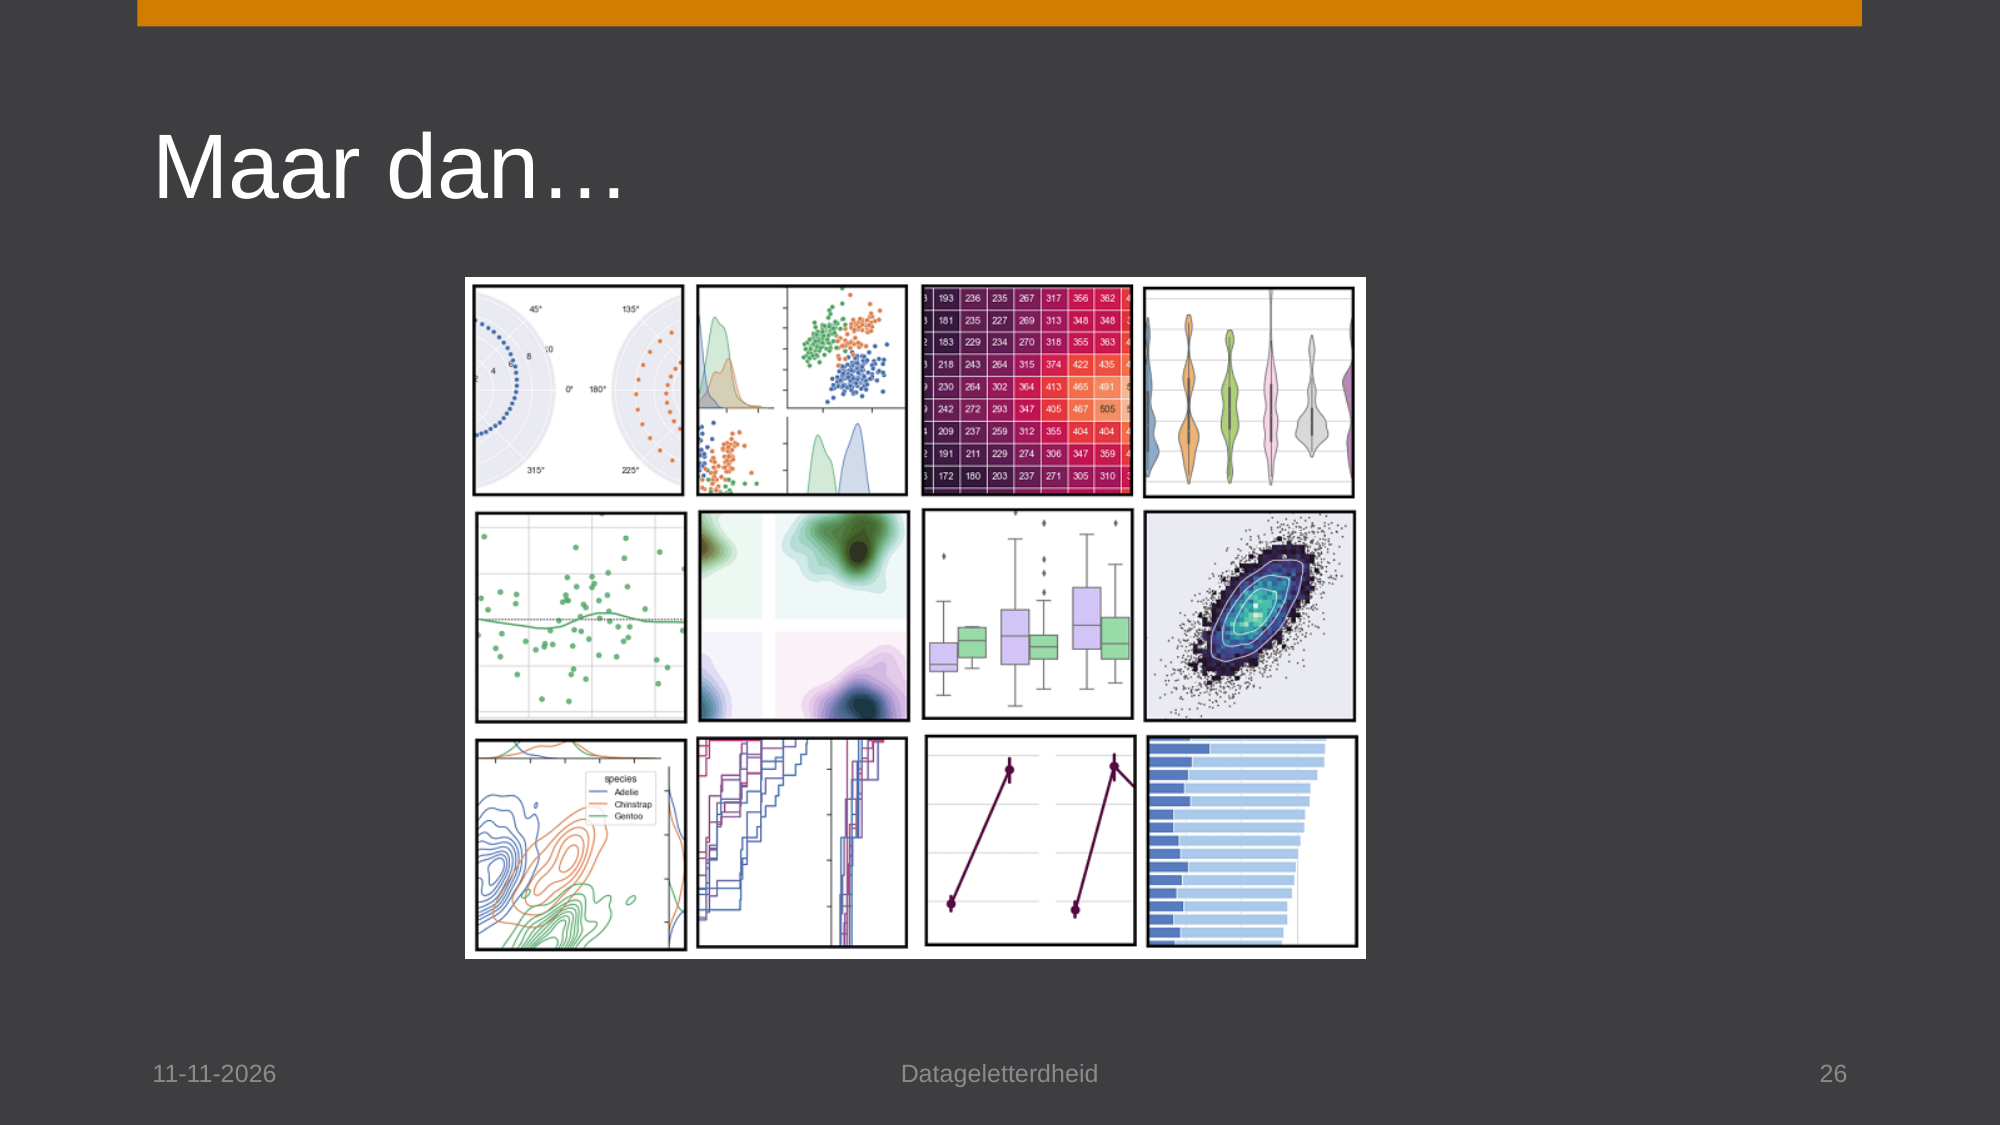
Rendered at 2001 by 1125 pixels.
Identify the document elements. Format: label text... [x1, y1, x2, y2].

footer Datageletterdheid [662, 1042, 1338, 1103]
title Maar dan… [137, 59, 1863, 278]
picture [465, 277, 1366, 959]
slide_number 26 [1412, 1042, 1863, 1103]
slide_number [137, 1042, 588, 1103]
